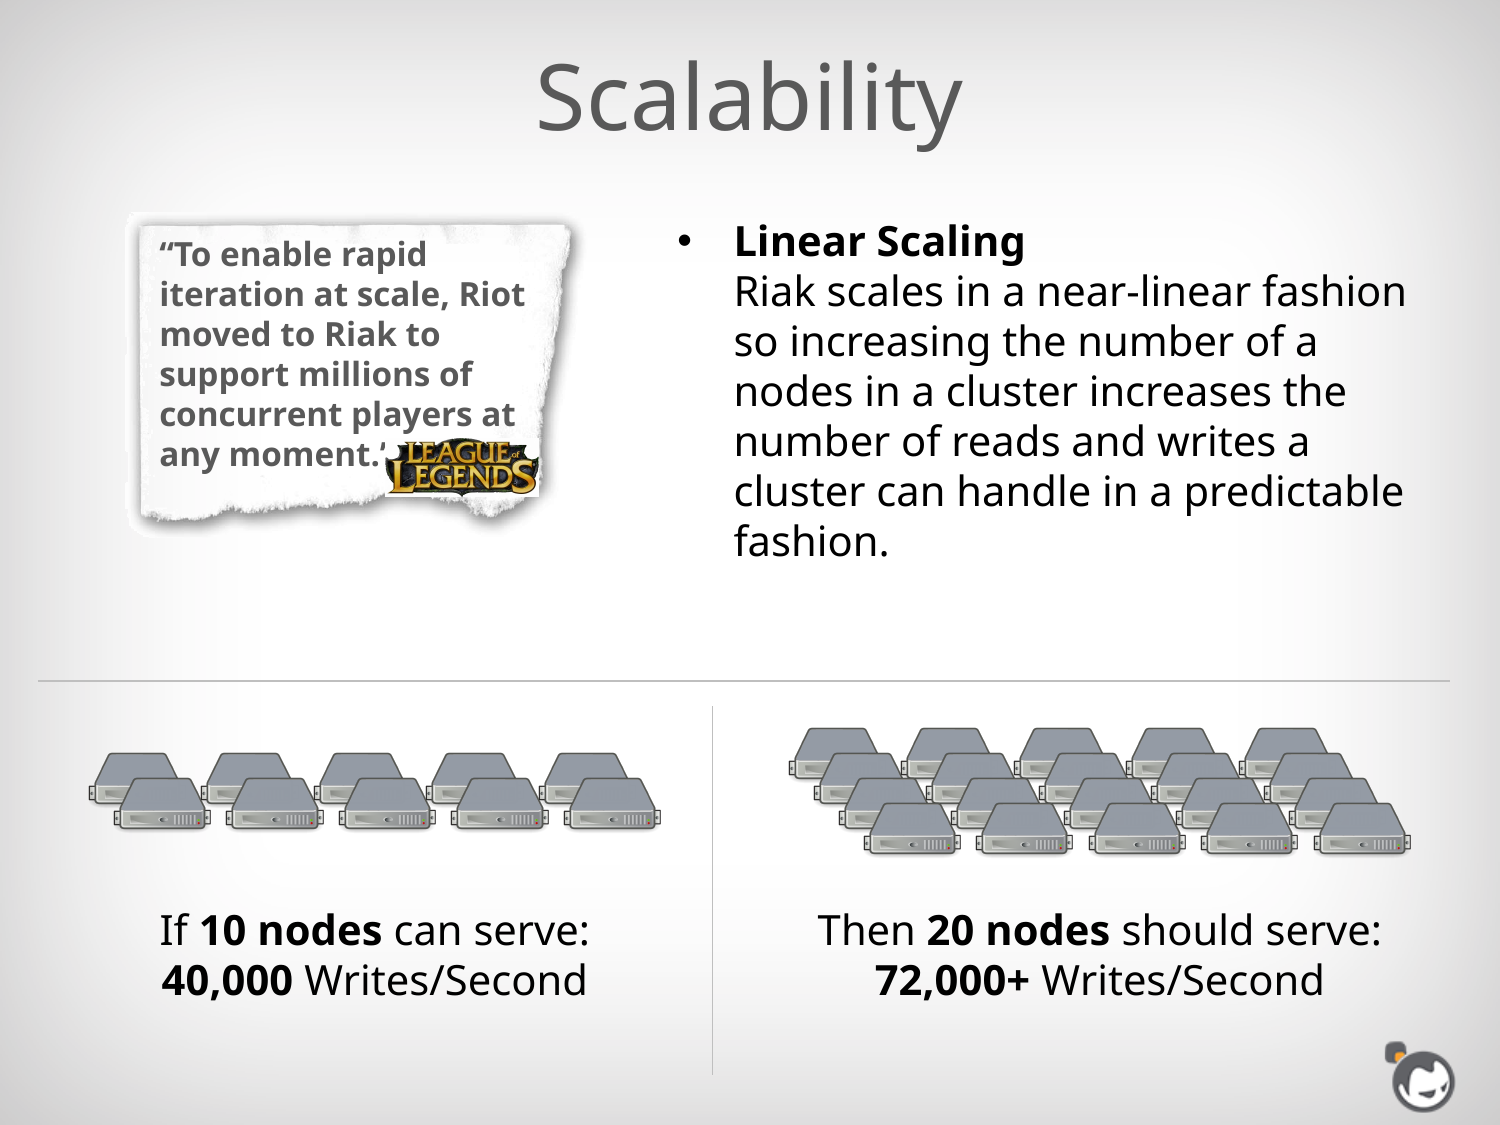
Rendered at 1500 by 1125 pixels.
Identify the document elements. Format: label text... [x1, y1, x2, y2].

picture [0, 188, 1500, 1125]
text_box If 10 nodes can serve: 40,000 Writes/Second [716, 896, 725, 1012]
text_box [87, 736, 663, 863]
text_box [124, 212, 589, 538]
text_box Linear Scaling Riak scales in a near-linear fashion so increasing the number of a nodes in a cluster increases the number of reads and writes a cluster can handle in a predictable fashion. [662, 207, 1450, 573]
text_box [786, 711, 1413, 888]
text_box Then 20 nodes should serve: 72,000+ Writes/Second [750, 896, 1450, 1012]
text_box If 10 nodes can serve: 40,000 Writes/Second [24, 896, 708, 1012]
title Scalability [0, 0, 1500, 188]
